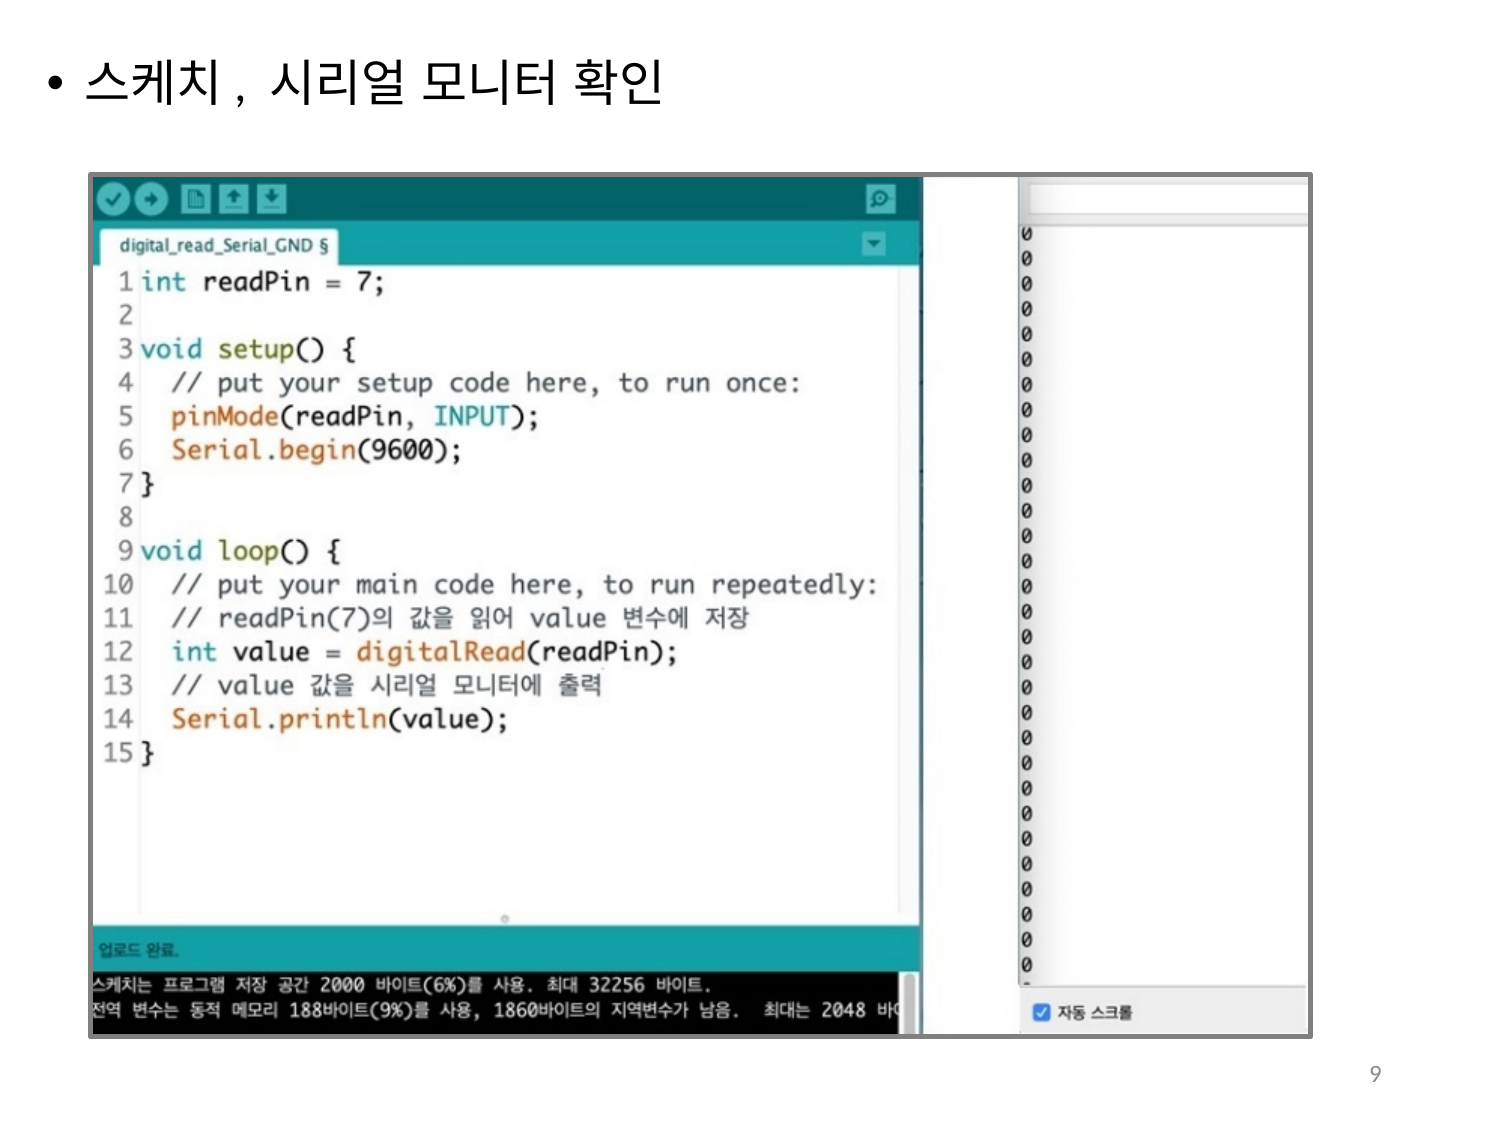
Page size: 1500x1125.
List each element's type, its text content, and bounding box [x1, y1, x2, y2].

text_box 스케치, 시리얼 모니터 확인 [0, 50, 1309, 203]
slide_number 9 [1059, 1042, 1397, 1103]
picture [92, 176, 1309, 1035]
